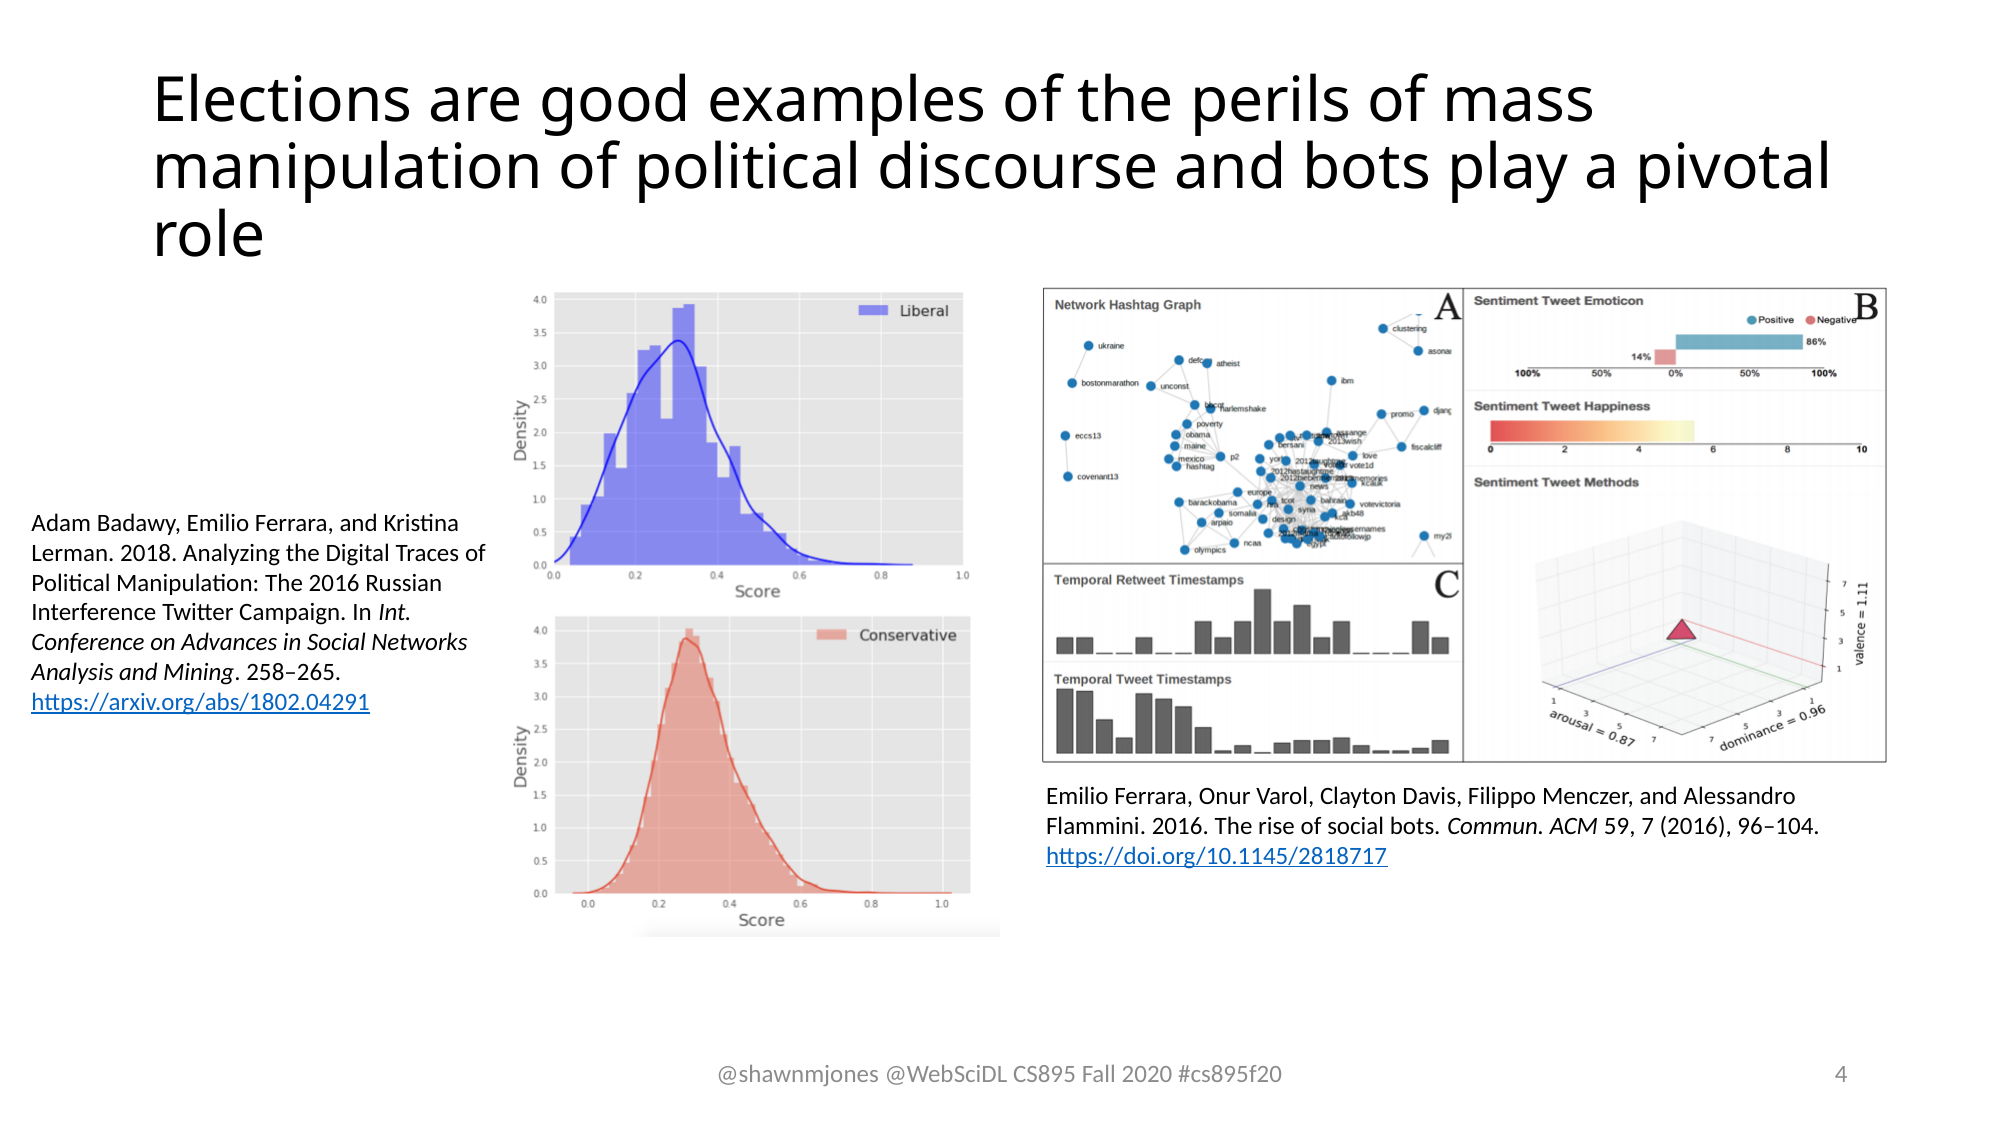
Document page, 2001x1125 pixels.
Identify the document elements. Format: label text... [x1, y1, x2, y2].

title Elections are good examples of the perils of mass manipulation of political discourse and bots play a pivotal role [137, 59, 1863, 278]
slide_number 4 [1412, 1042, 1863, 1103]
picture [474, 277, 1000, 937]
text_box Adam Badawy, Emilio Ferrara, and Kristina Lerman. 2018. Analyzing the Digital Traces of Political Manipulation: The 2016 Russian Interference Twitter Campaign. In Int. Conference on Advances in Social Networks Analysis and Mining. 258–265. https://arxiv.org/abs/1802.04291 [16, 498, 474, 724]
footer @shawnmjones @WebSciDL CS895 Fall 2020 #cs895f20 [662, 1042, 1338, 1103]
text_box Emilio Ferrara, Onur Varol, Clayton Davis, Filippo Menczer, and Alessandro Flammini. 2016. The rise of social bots. Commun. ACM 59, 7 (2016), 96–104. https://doi.org/10.1145/2818717 [1031, 781, 1906, 877]
picture [1031, 277, 1906, 781]
